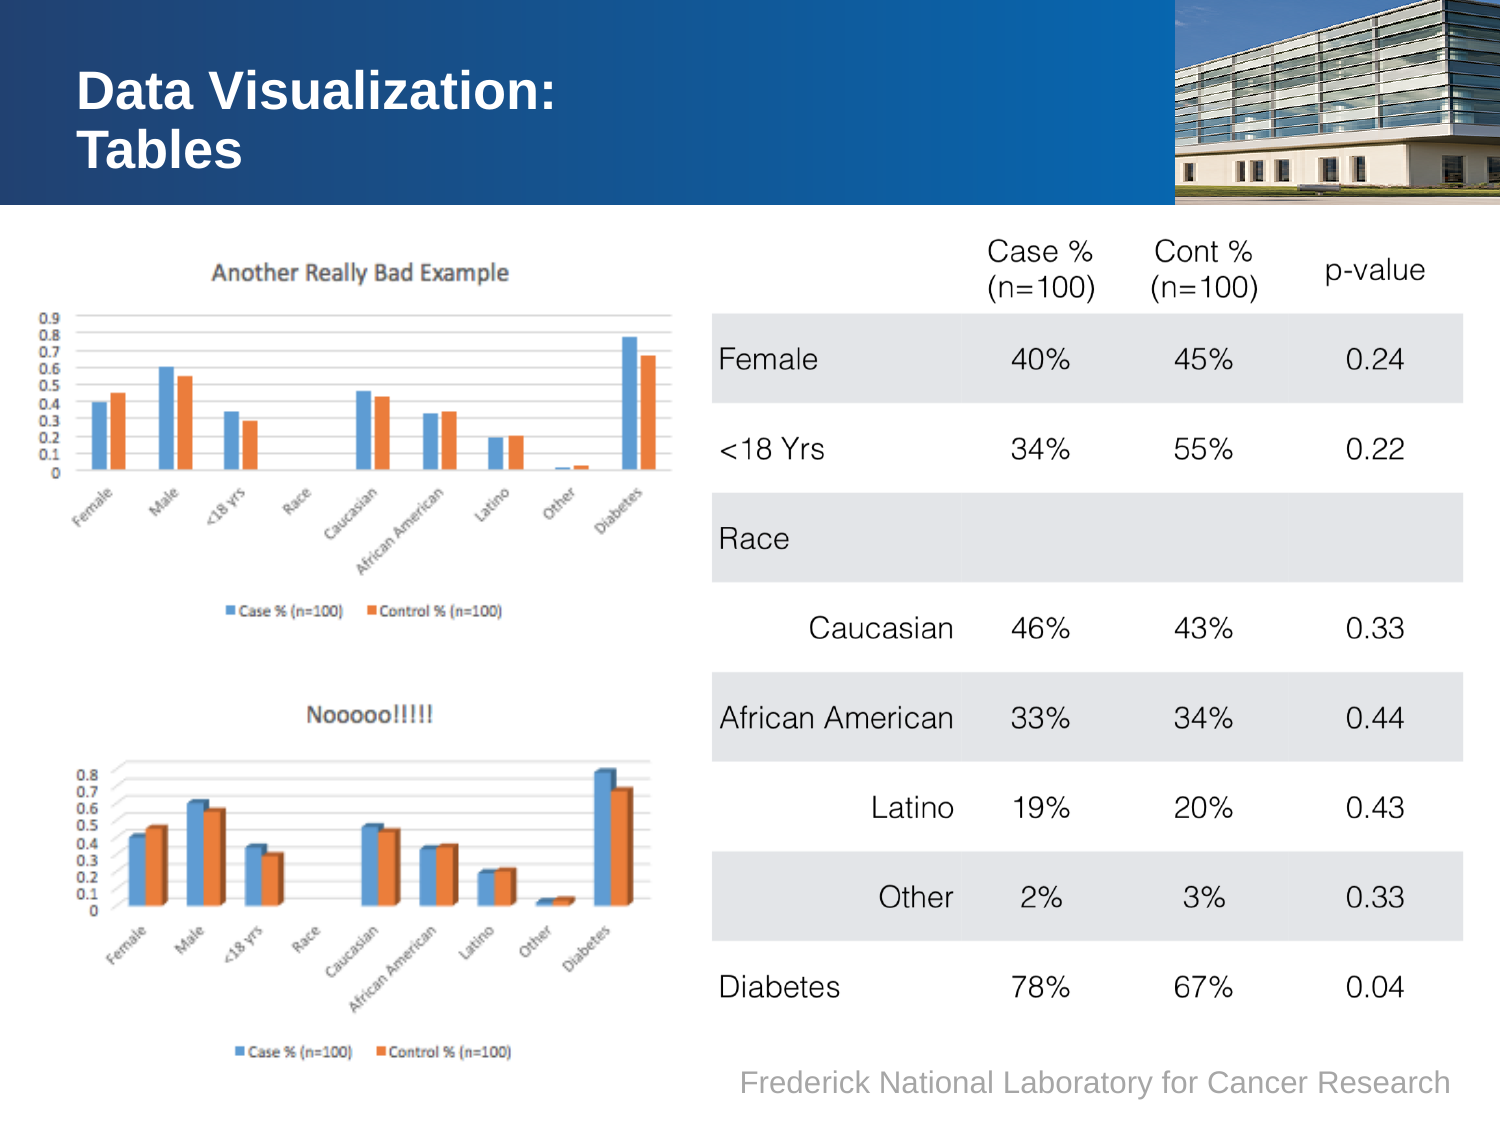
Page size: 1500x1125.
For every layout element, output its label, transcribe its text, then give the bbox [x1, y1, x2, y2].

title Data Visualization: Tables [61, 0, 1143, 188]
picture [31, 246, 684, 631]
picture [1175, 0, 1500, 205]
picture [697, 216, 1476, 1037]
picture [44, 688, 671, 1069]
